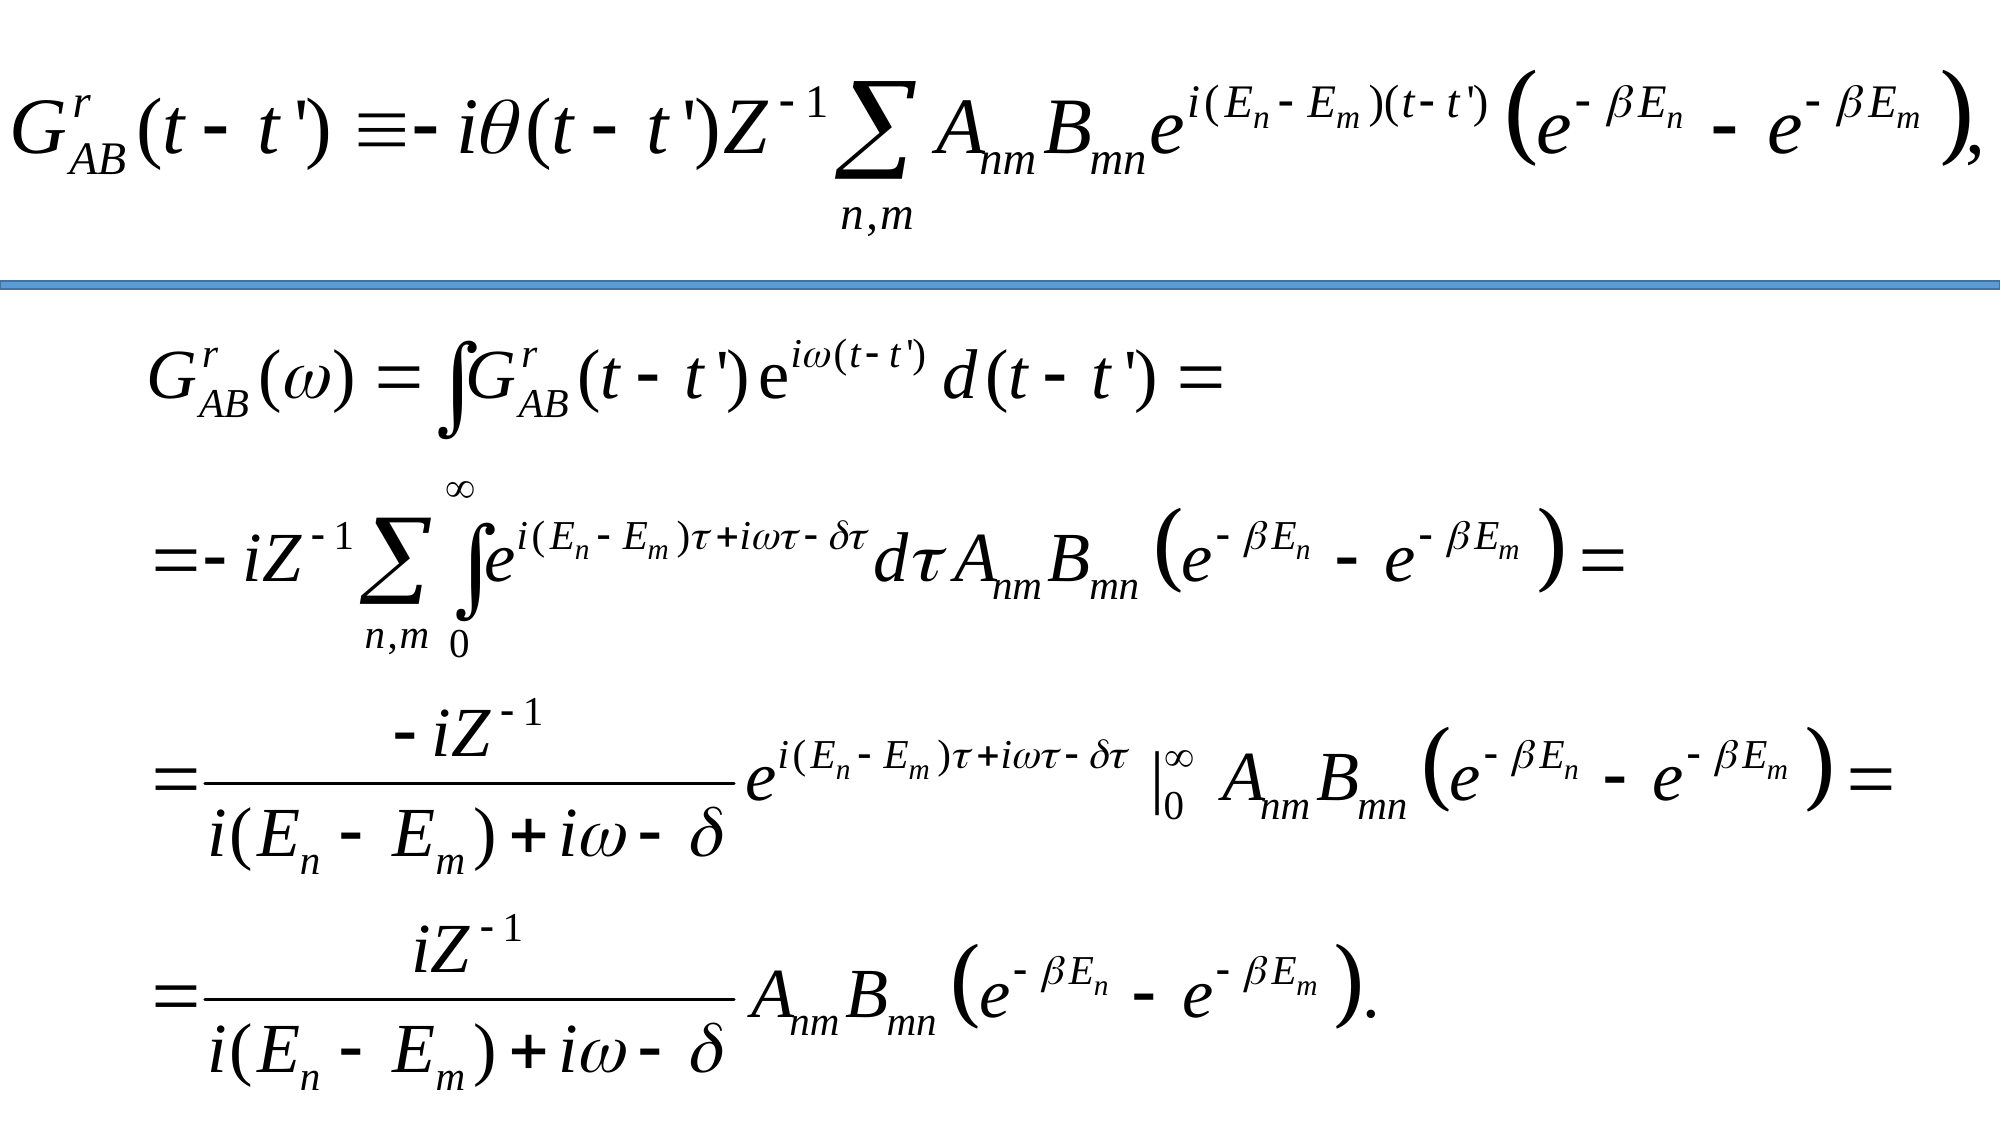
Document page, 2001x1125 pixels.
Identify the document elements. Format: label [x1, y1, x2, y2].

text_box [0, 60, 2000, 254]
text_box [0, 280, 2000, 290]
text_box [137, 316, 1894, 1104]
